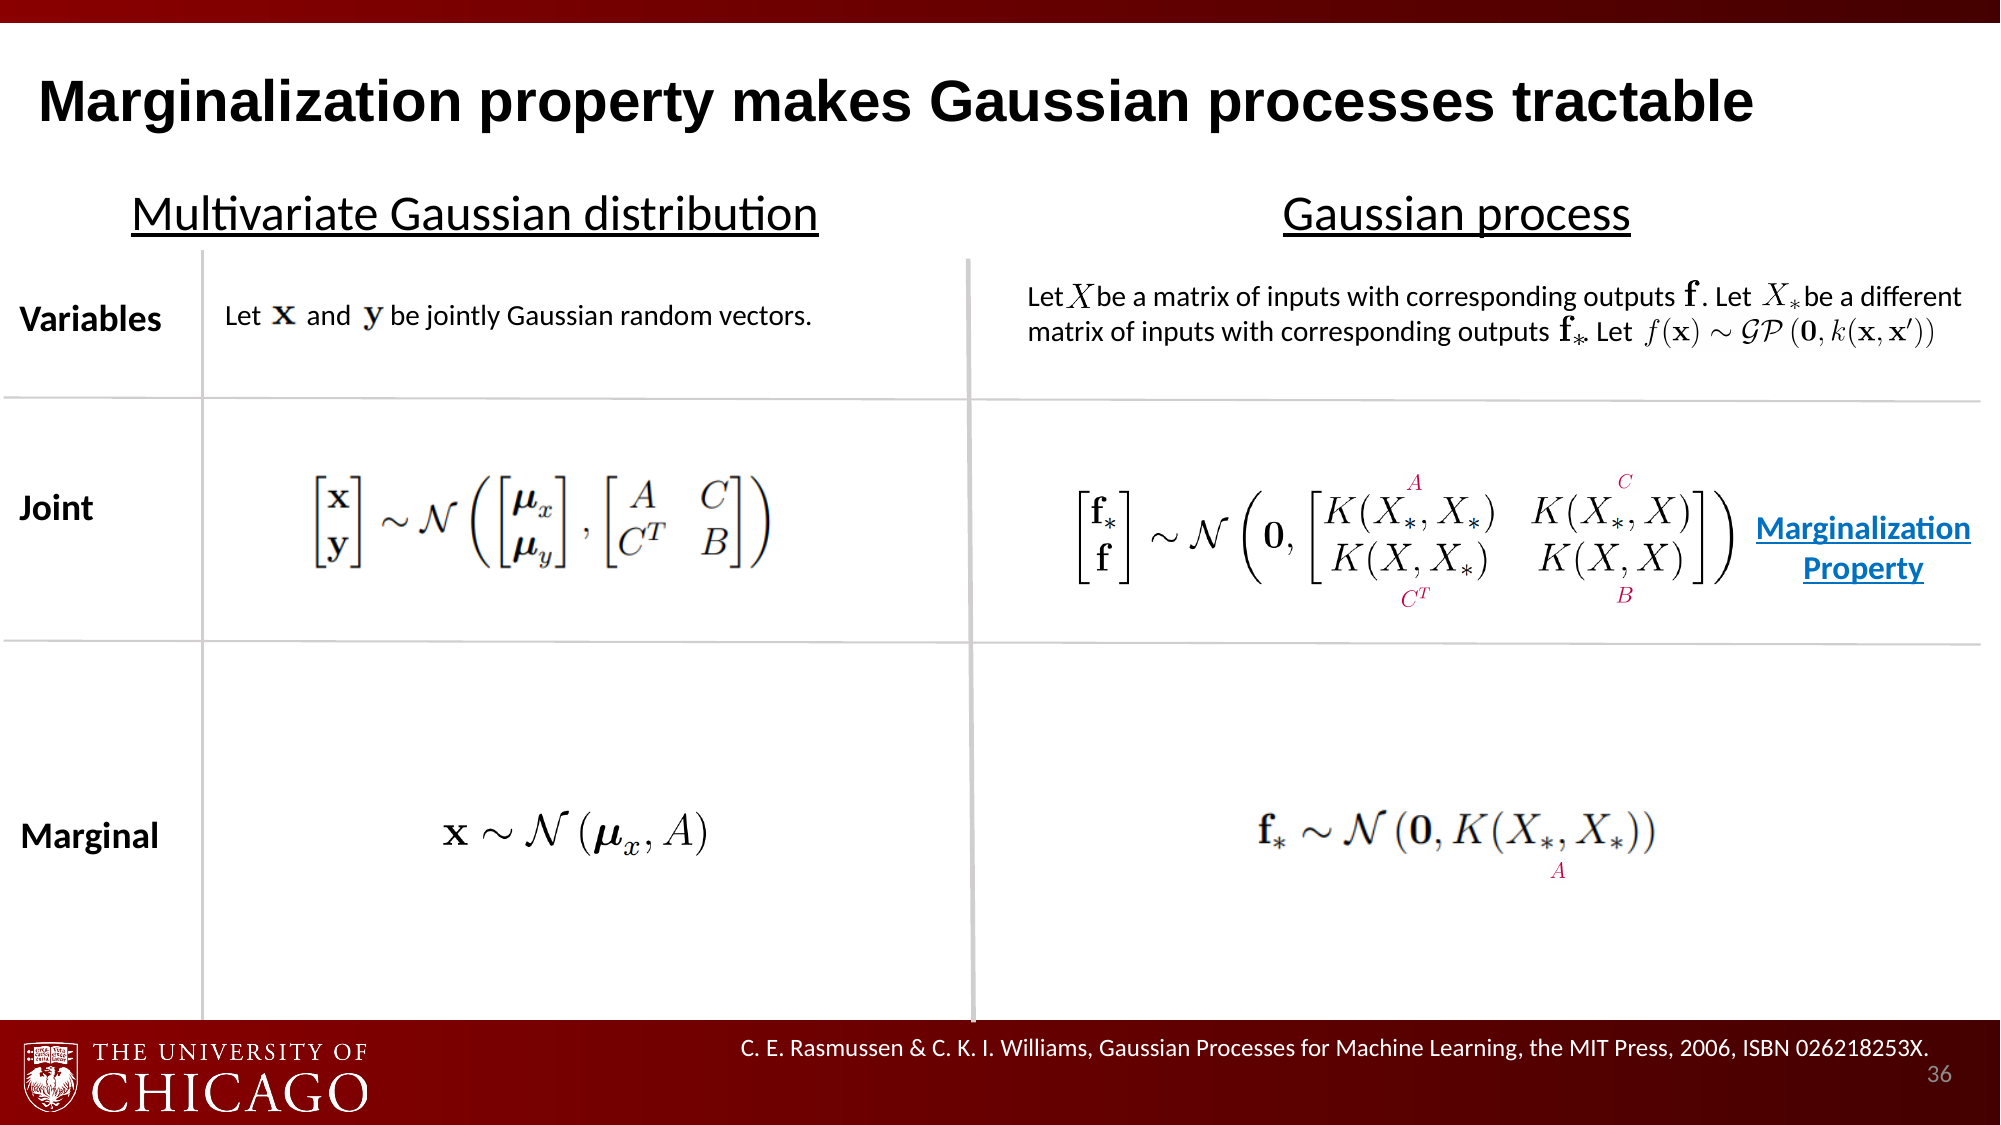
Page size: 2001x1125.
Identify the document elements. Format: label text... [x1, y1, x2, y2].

text_box C. E. Rasmussen & C. K. I. Williams, Gaussian Processes for Machine Learning, the MIT Press, 2006, ISBN 026218253X. [726, 1024, 1959, 1069]
picture [1641, 313, 1938, 352]
picture [1066, 283, 1097, 308]
picture [437, 800, 716, 868]
text_box Marginalization property makes Gaussian processes tractable [23, 55, 1815, 141]
slide_number 36 [1517, 1042, 1968, 1103]
text_box Let and be jointly Gaussian random vectors. [210, 288, 839, 339]
picture [23, 1042, 367, 1112]
text_box Let be a matrix of inputs with corresponding outputs . Let be a different matrix of inputs with corresponding outputs . Let . [1012, 269, 1992, 355]
text_box Gaussian process [1180, 172, 1733, 248]
text_box [0, 0, 2000, 23]
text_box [968, 402, 974, 640]
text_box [203, 397, 1981, 402]
picture [1246, 790, 1668, 884]
text_box Marginalization Property [1743, 498, 2000, 594]
picture [306, 462, 787, 587]
picture [1684, 280, 1703, 306]
text_box Multivariate Gaussian distribution [88, 172, 862, 248]
picture [359, 302, 384, 332]
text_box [3, 397, 202, 402]
picture [1762, 283, 1801, 309]
picture [1065, 469, 1743, 611]
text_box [203, 640, 1981, 645]
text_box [968, 258, 974, 397]
text_box [0, 1020, 2000, 1125]
text_box Variables [4, 287, 191, 347]
text_box Joint [4, 475, 191, 536]
text_box Marginal [5, 803, 191, 864]
picture [266, 297, 302, 336]
picture [1558, 312, 1585, 345]
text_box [968, 645, 974, 1023]
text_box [3, 640, 202, 645]
